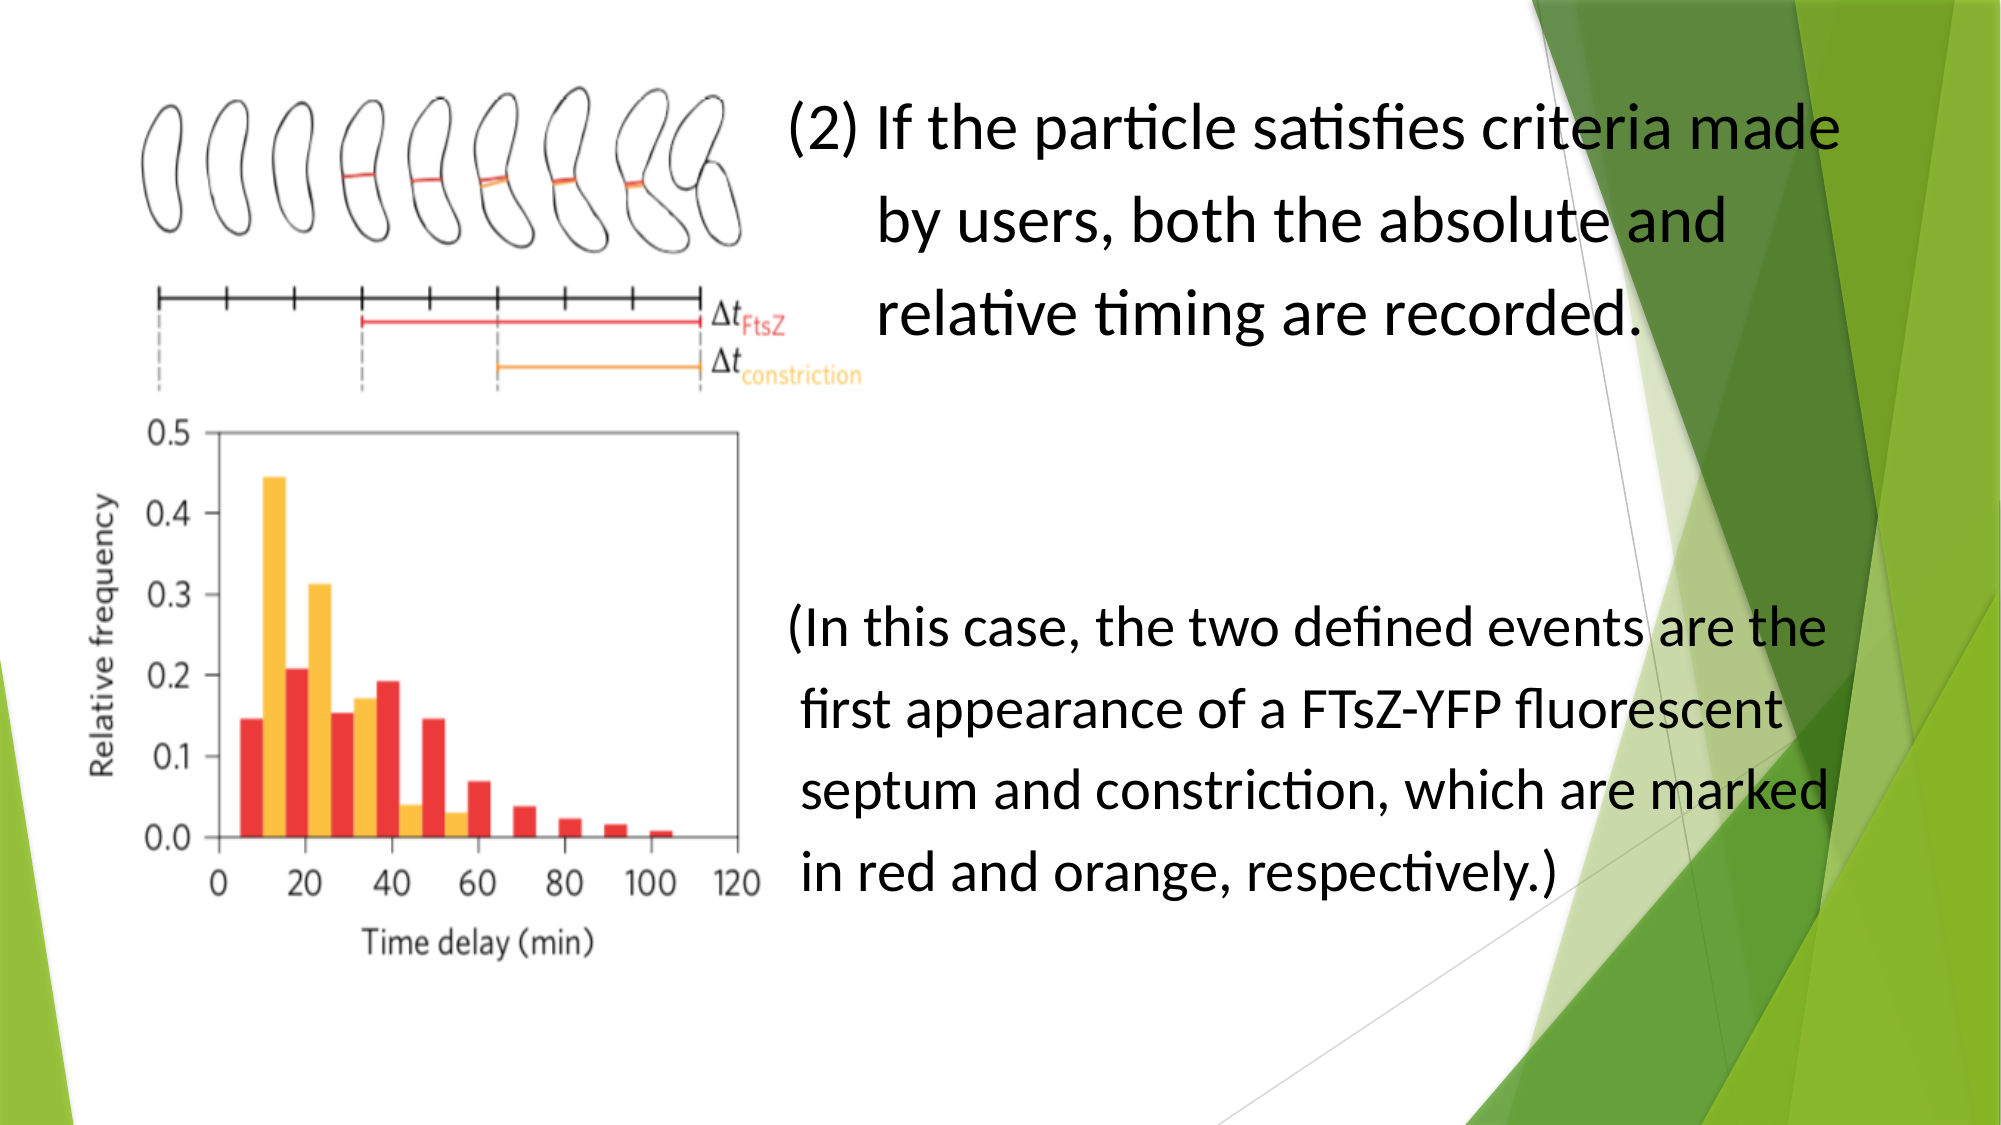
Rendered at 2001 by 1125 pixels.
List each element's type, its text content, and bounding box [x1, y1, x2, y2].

text_box (2) If the particle satisfies criteria made by users, both the absolute and relative timing are recorded. [899, 83, 1919, 425]
text_box (In this case, the two defined events are the first appearance of a FTsZ-YFP fluorescent septum and constriction, which are marked in red and orange, respectively.) [902, 588, 1919, 1001]
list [80, 83, 899, 1002]
text_box [897, 42, 1975, 1001]
